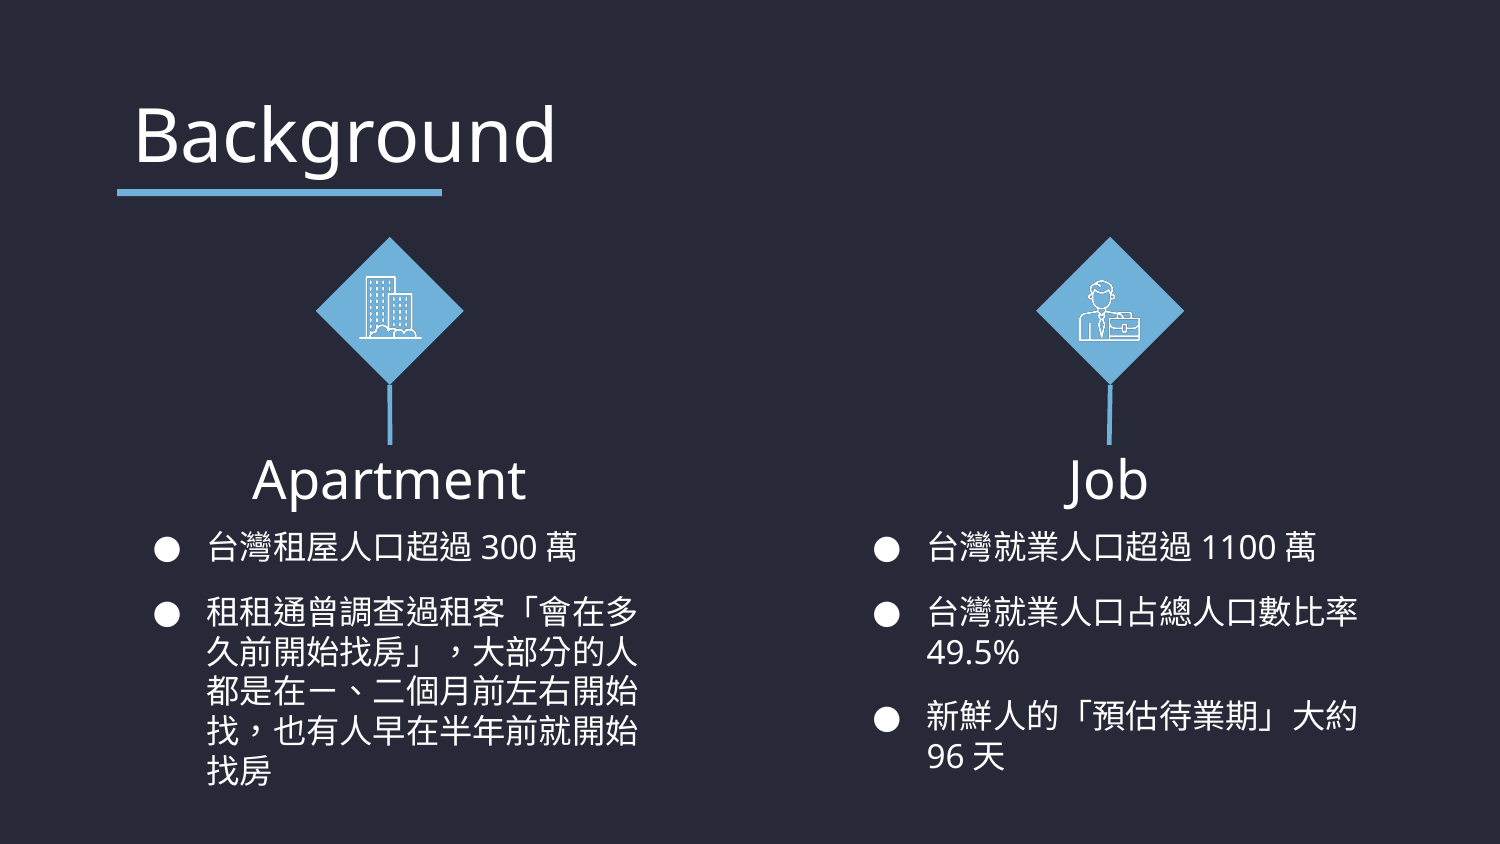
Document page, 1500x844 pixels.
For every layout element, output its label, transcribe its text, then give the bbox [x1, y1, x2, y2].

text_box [116, 444, 663, 743]
text_box [1036, 236, 1185, 385]
text_box [315, 236, 464, 385]
picture [1078, 279, 1141, 342]
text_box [836, 444, 1382, 743]
picture [359, 276, 423, 340]
title Background [116, 88, 1383, 177]
